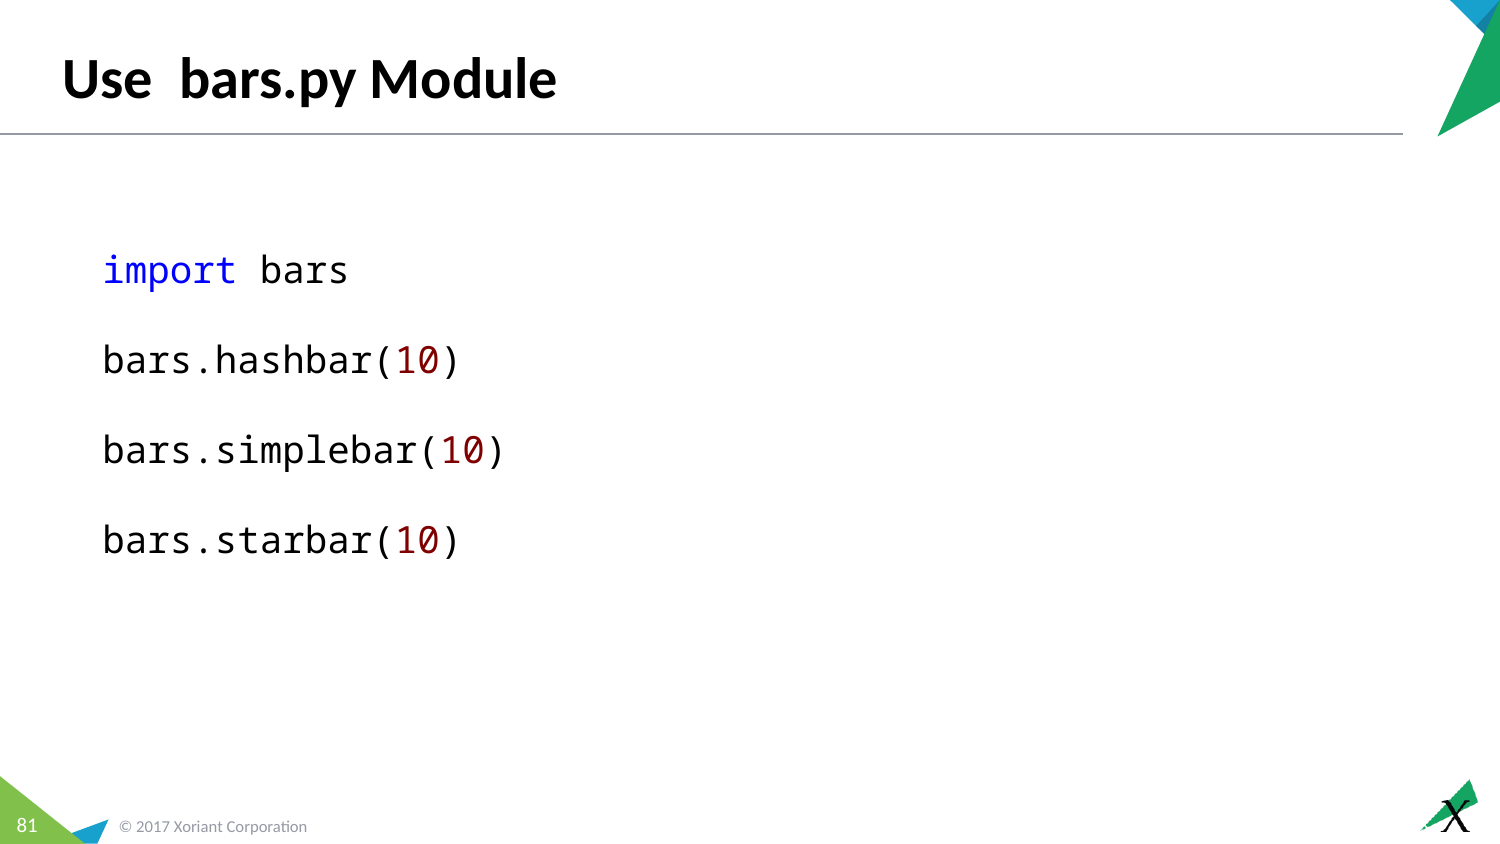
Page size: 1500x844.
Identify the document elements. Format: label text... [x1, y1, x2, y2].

picture [1420, 779, 1478, 832]
text_box import bars bars.hashbar(10) bars.simplebar(10) bars.starbar(10) [87, 238, 838, 569]
title Use bars.py Module [47, 9, 1398, 118]
